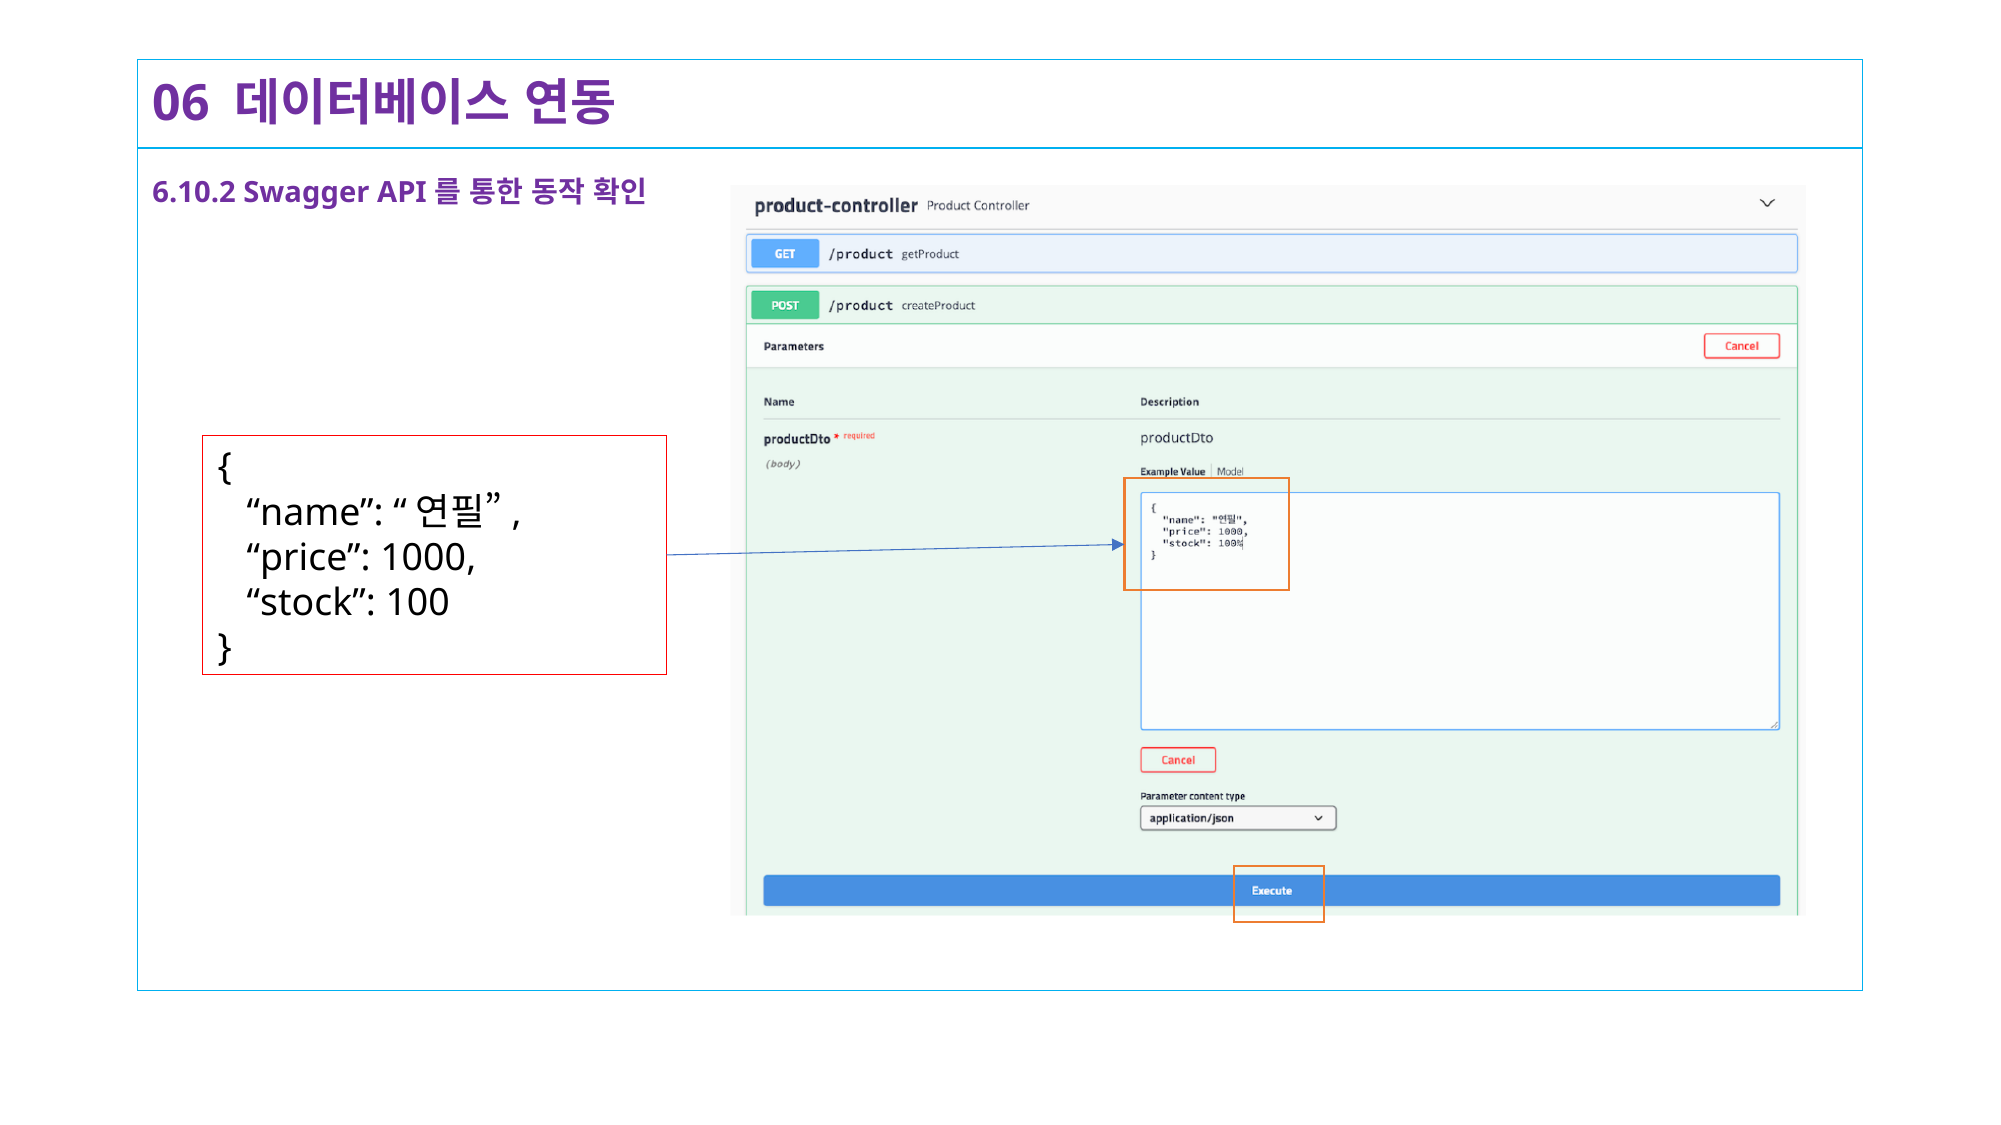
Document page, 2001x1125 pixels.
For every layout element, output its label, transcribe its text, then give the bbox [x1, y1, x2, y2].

title 06 데이터베이스 연동 [137, 59, 1863, 148]
picture [715, 169, 1823, 937]
list 6.10.2 Swagger API를 통한 동작 확인 [137, 148, 1863, 991]
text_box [666, 544, 1125, 557]
text_box { “name”: “연필”, “price”: 1000, “stock”: 100 } [202, 435, 667, 675]
